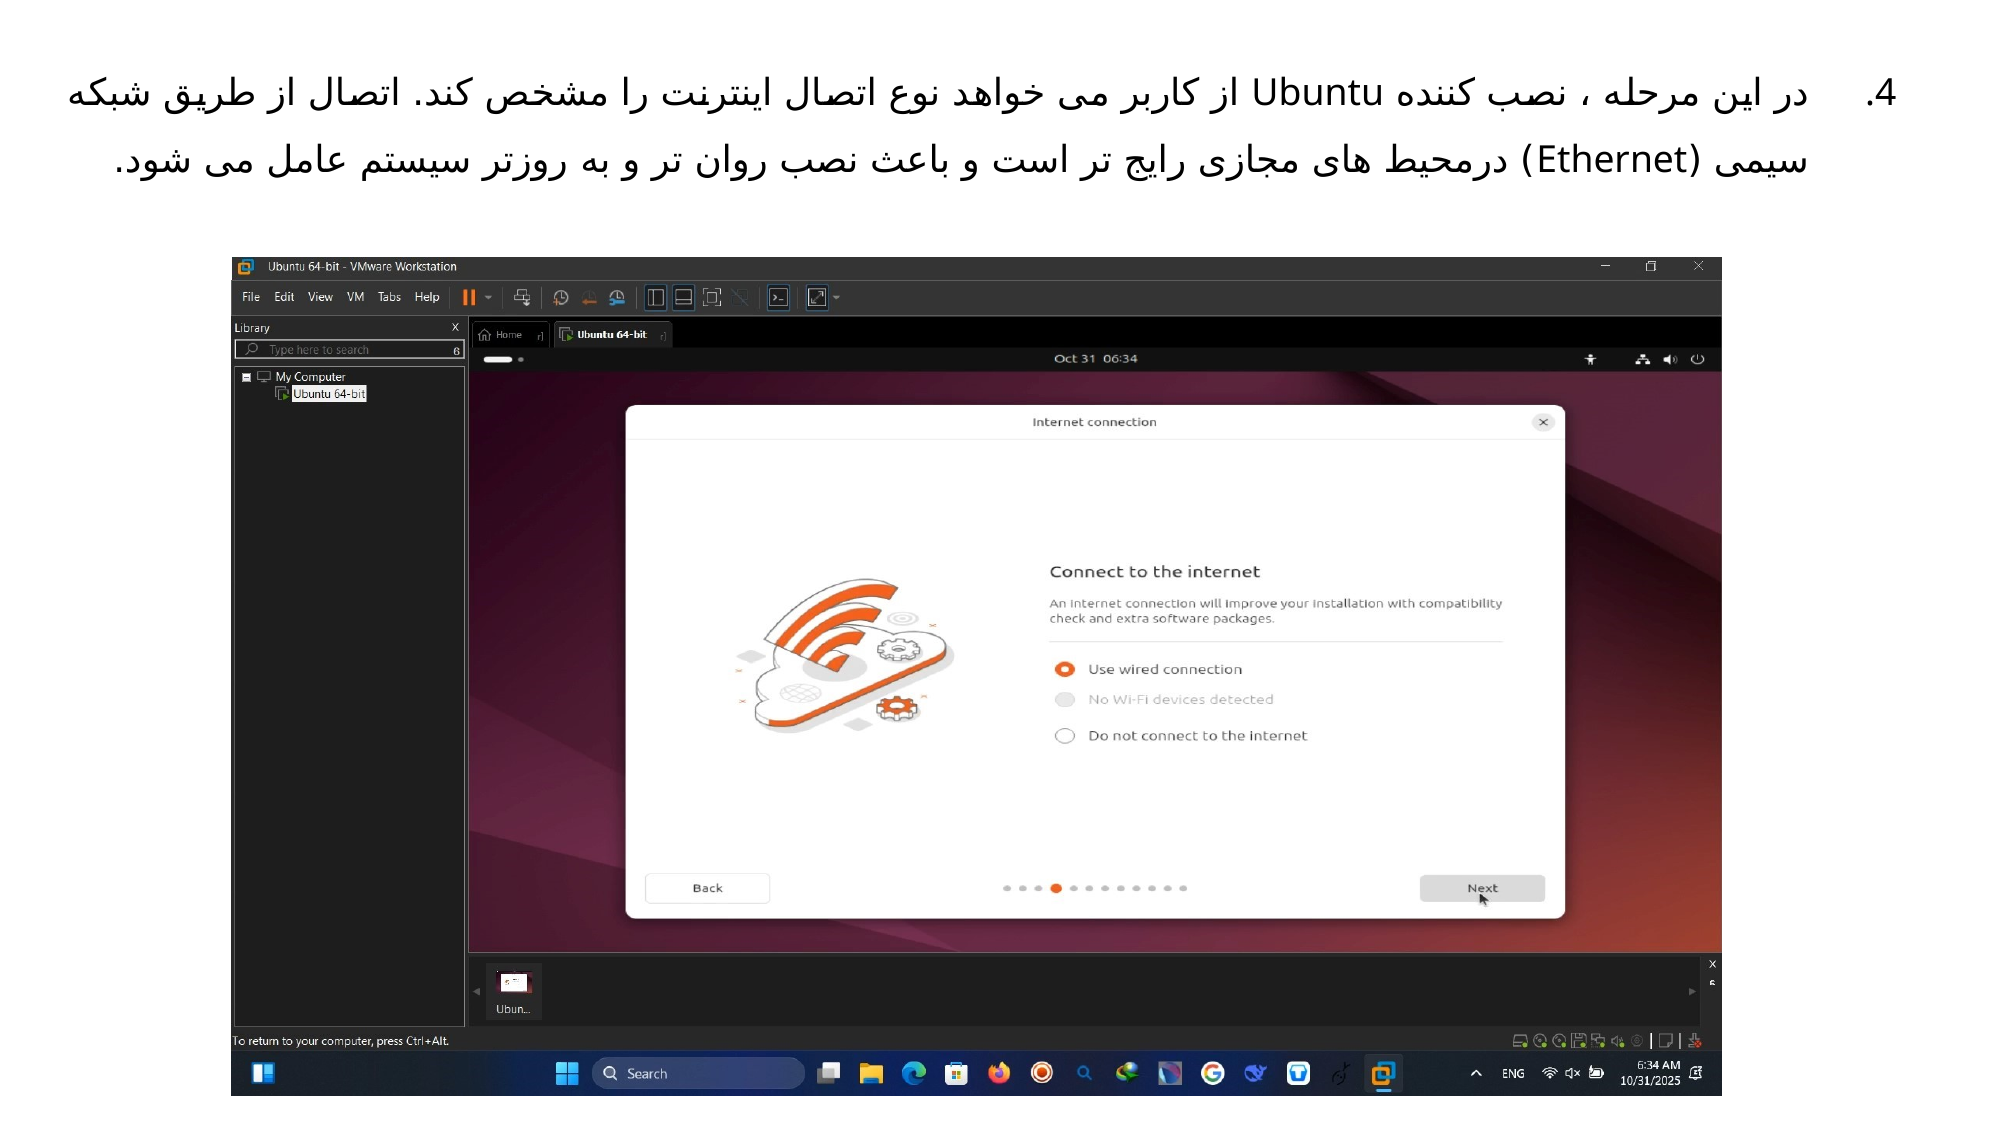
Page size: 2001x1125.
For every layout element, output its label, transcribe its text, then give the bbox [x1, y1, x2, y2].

list در این مرحله ، نصب کننده Ubuntu از کاربر می خواھد نوع اتصال اینترنت را مشخص کند. اتصال از طریق شبکه سیمی (Ethernet) درمحیط ھای مجازی رایج تر است و باعث نصب روان تر و به روزتر سیستم عامل می شود. [52, 38, 1901, 258]
picture [231, 257, 1722, 1096]
